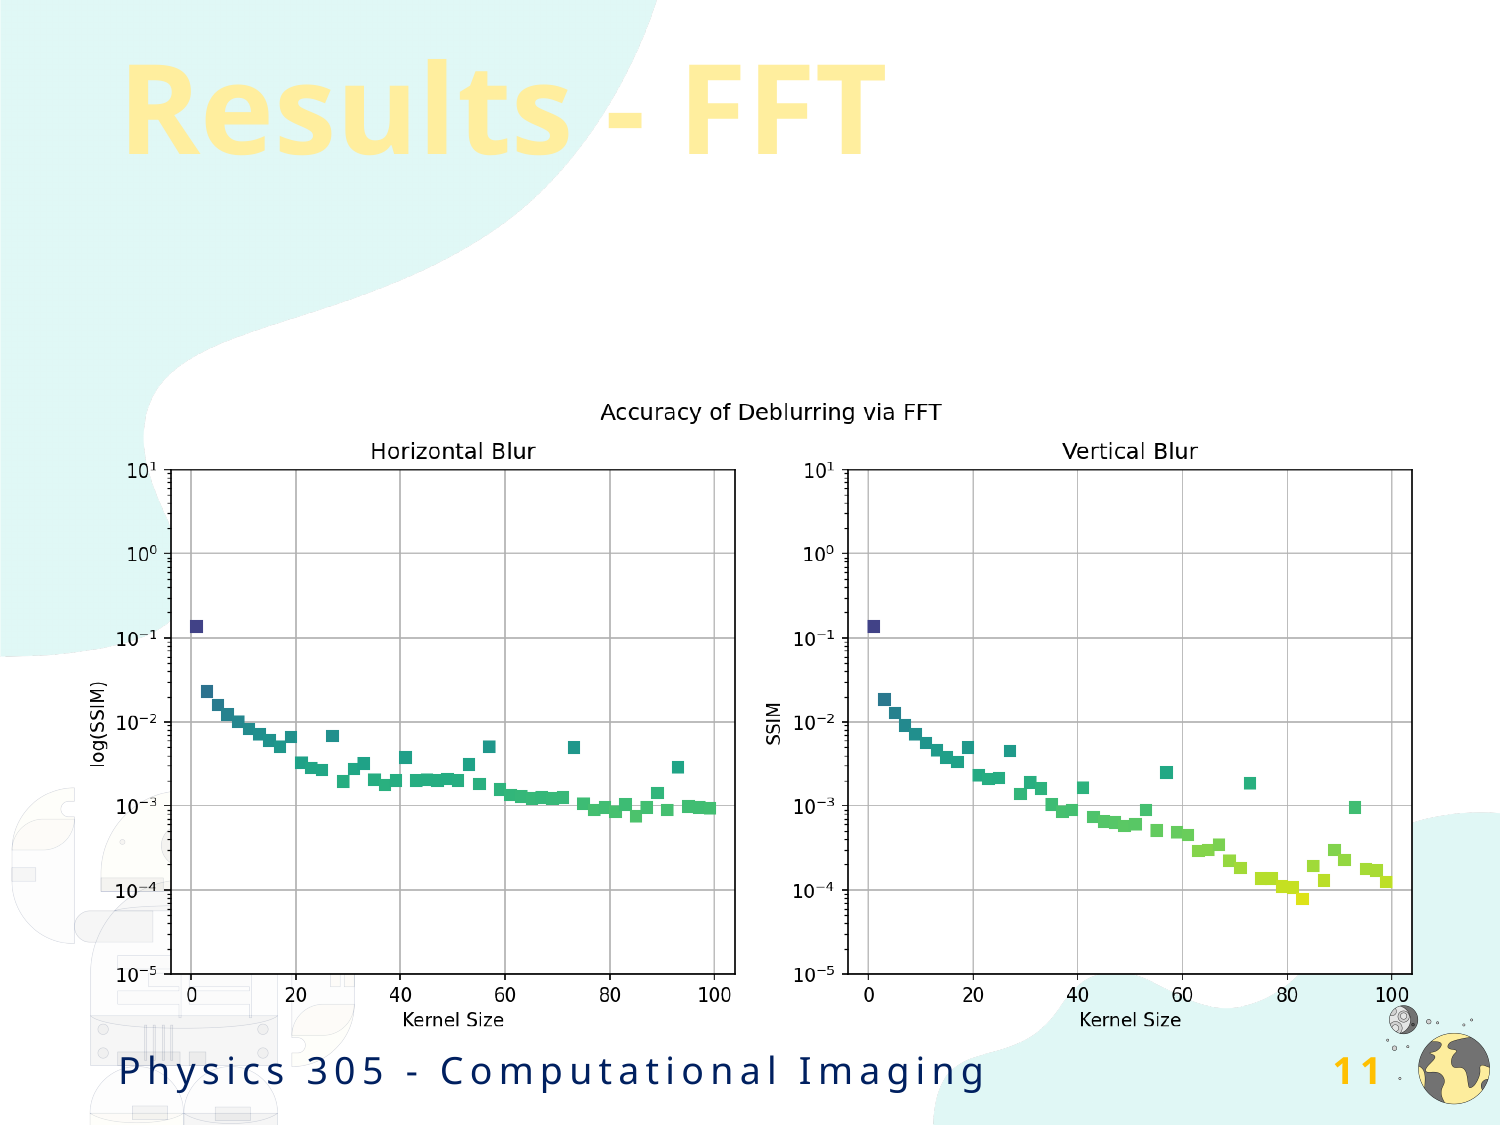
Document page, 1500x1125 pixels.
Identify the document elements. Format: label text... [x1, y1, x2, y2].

title Results - FFT [103, 59, 1397, 169]
slide_number 11 [1244, 1043, 1397, 1103]
footer Physics 305 - Computational Imaging [103, 1043, 1222, 1103]
picture [0, 0, 1500, 1125]
